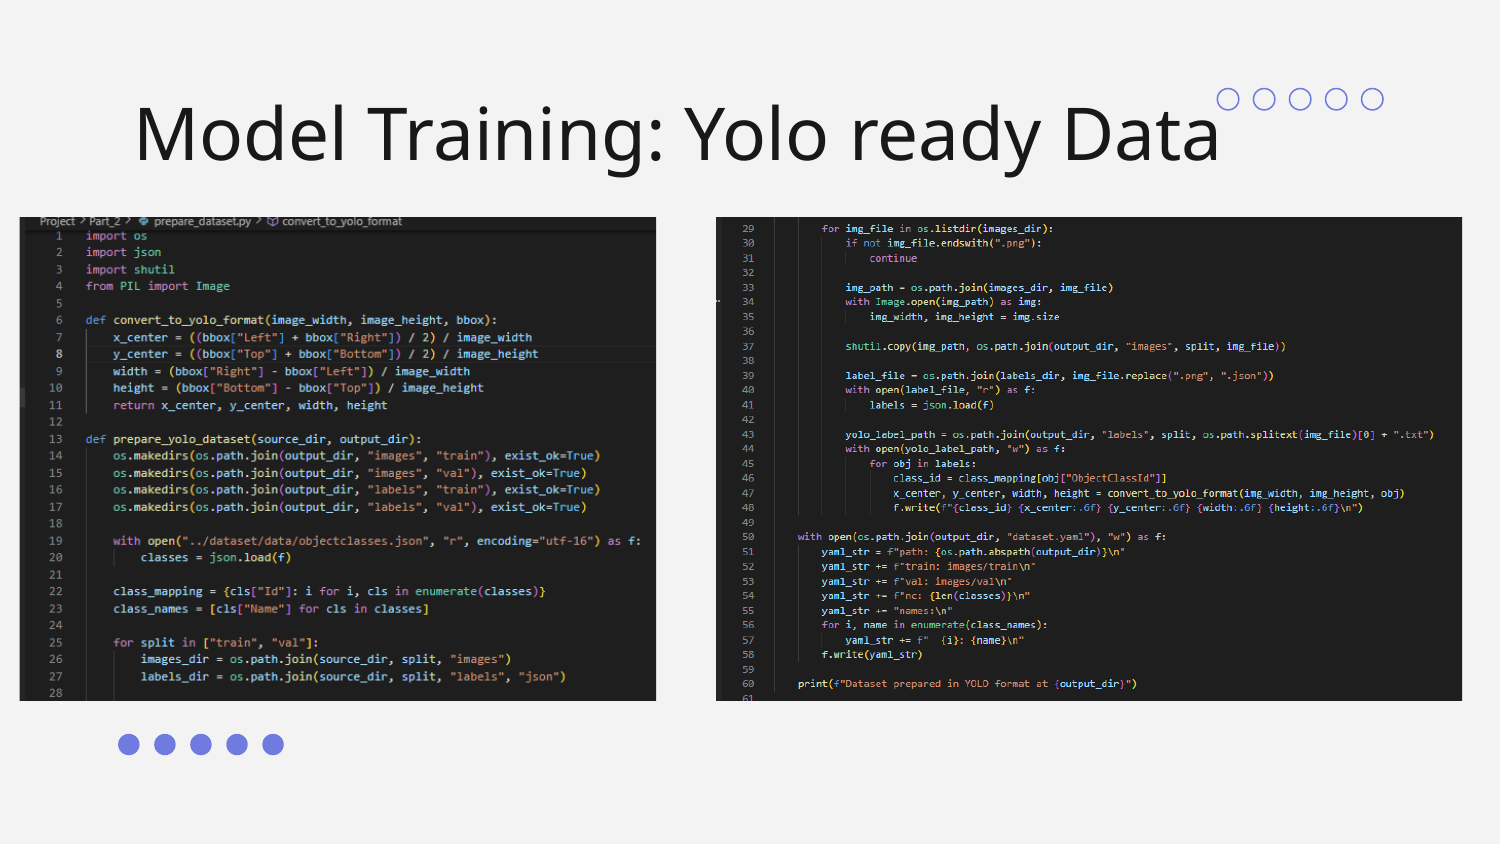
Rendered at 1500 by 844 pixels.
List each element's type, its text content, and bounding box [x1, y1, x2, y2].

picture [715, 216, 1463, 701]
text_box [1217, 88, 1384, 111]
picture [19, 216, 657, 701]
title Model Training: Yolo ready Data [118, 72, 1382, 167]
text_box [117, 733, 284, 756]
